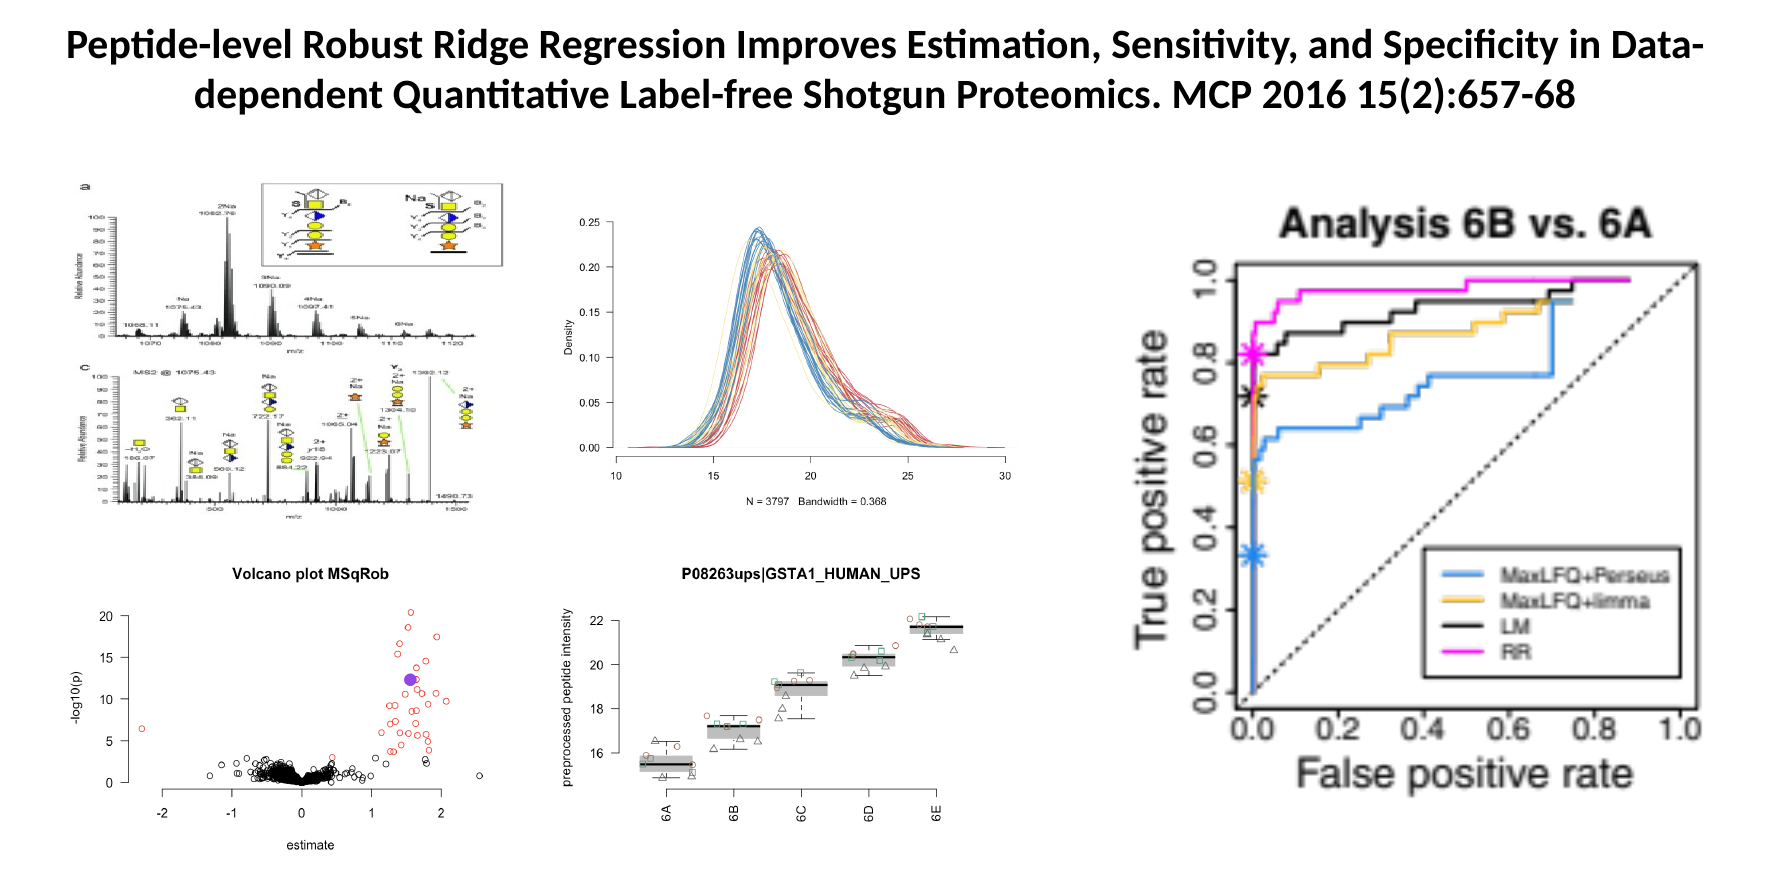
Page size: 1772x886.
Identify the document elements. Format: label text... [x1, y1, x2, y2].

text_box Peptide-level Robust Ridge Regression Improves Estimation, Sensitivity, and Specificity in Data-dependent Quantitative Label-free Shotgun Proteomics. MCP 2016 15(2):657-68 [0, 9, 1772, 125]
picture [60, 534, 1002, 860]
picture [74, 178, 513, 520]
picture [1123, 178, 1709, 805]
picture [563, 197, 1019, 521]
